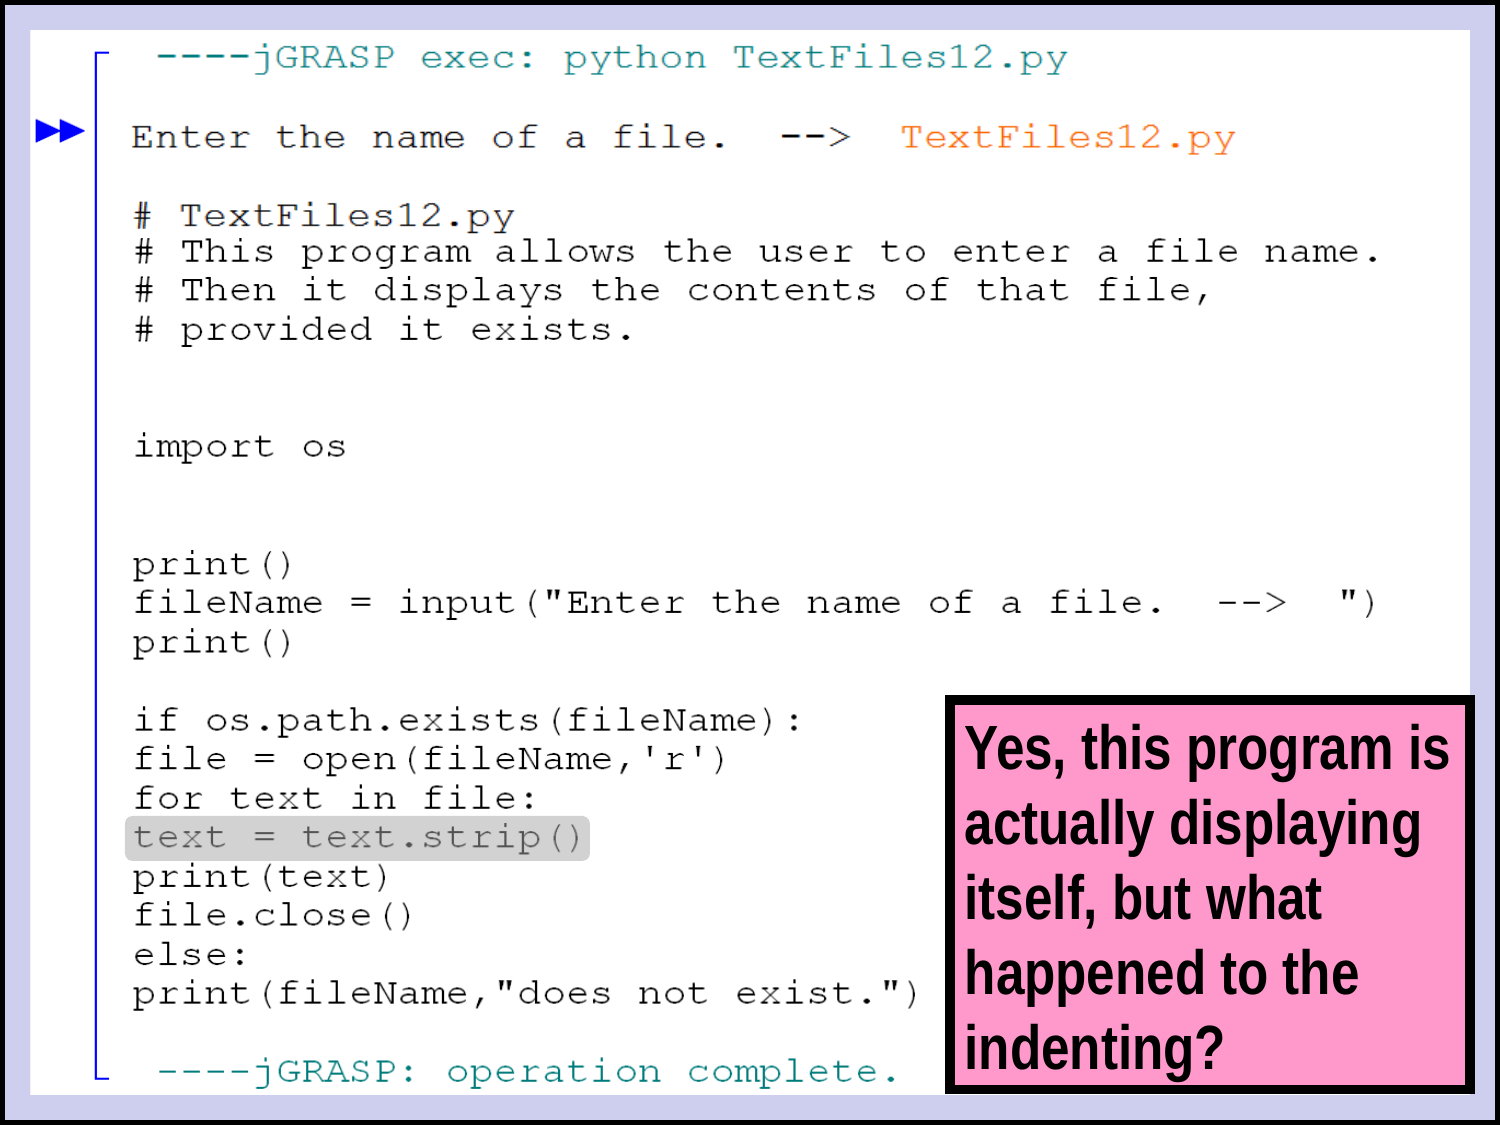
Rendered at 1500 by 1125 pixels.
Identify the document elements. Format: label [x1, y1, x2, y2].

text_box [29, 29, 1471, 1096]
